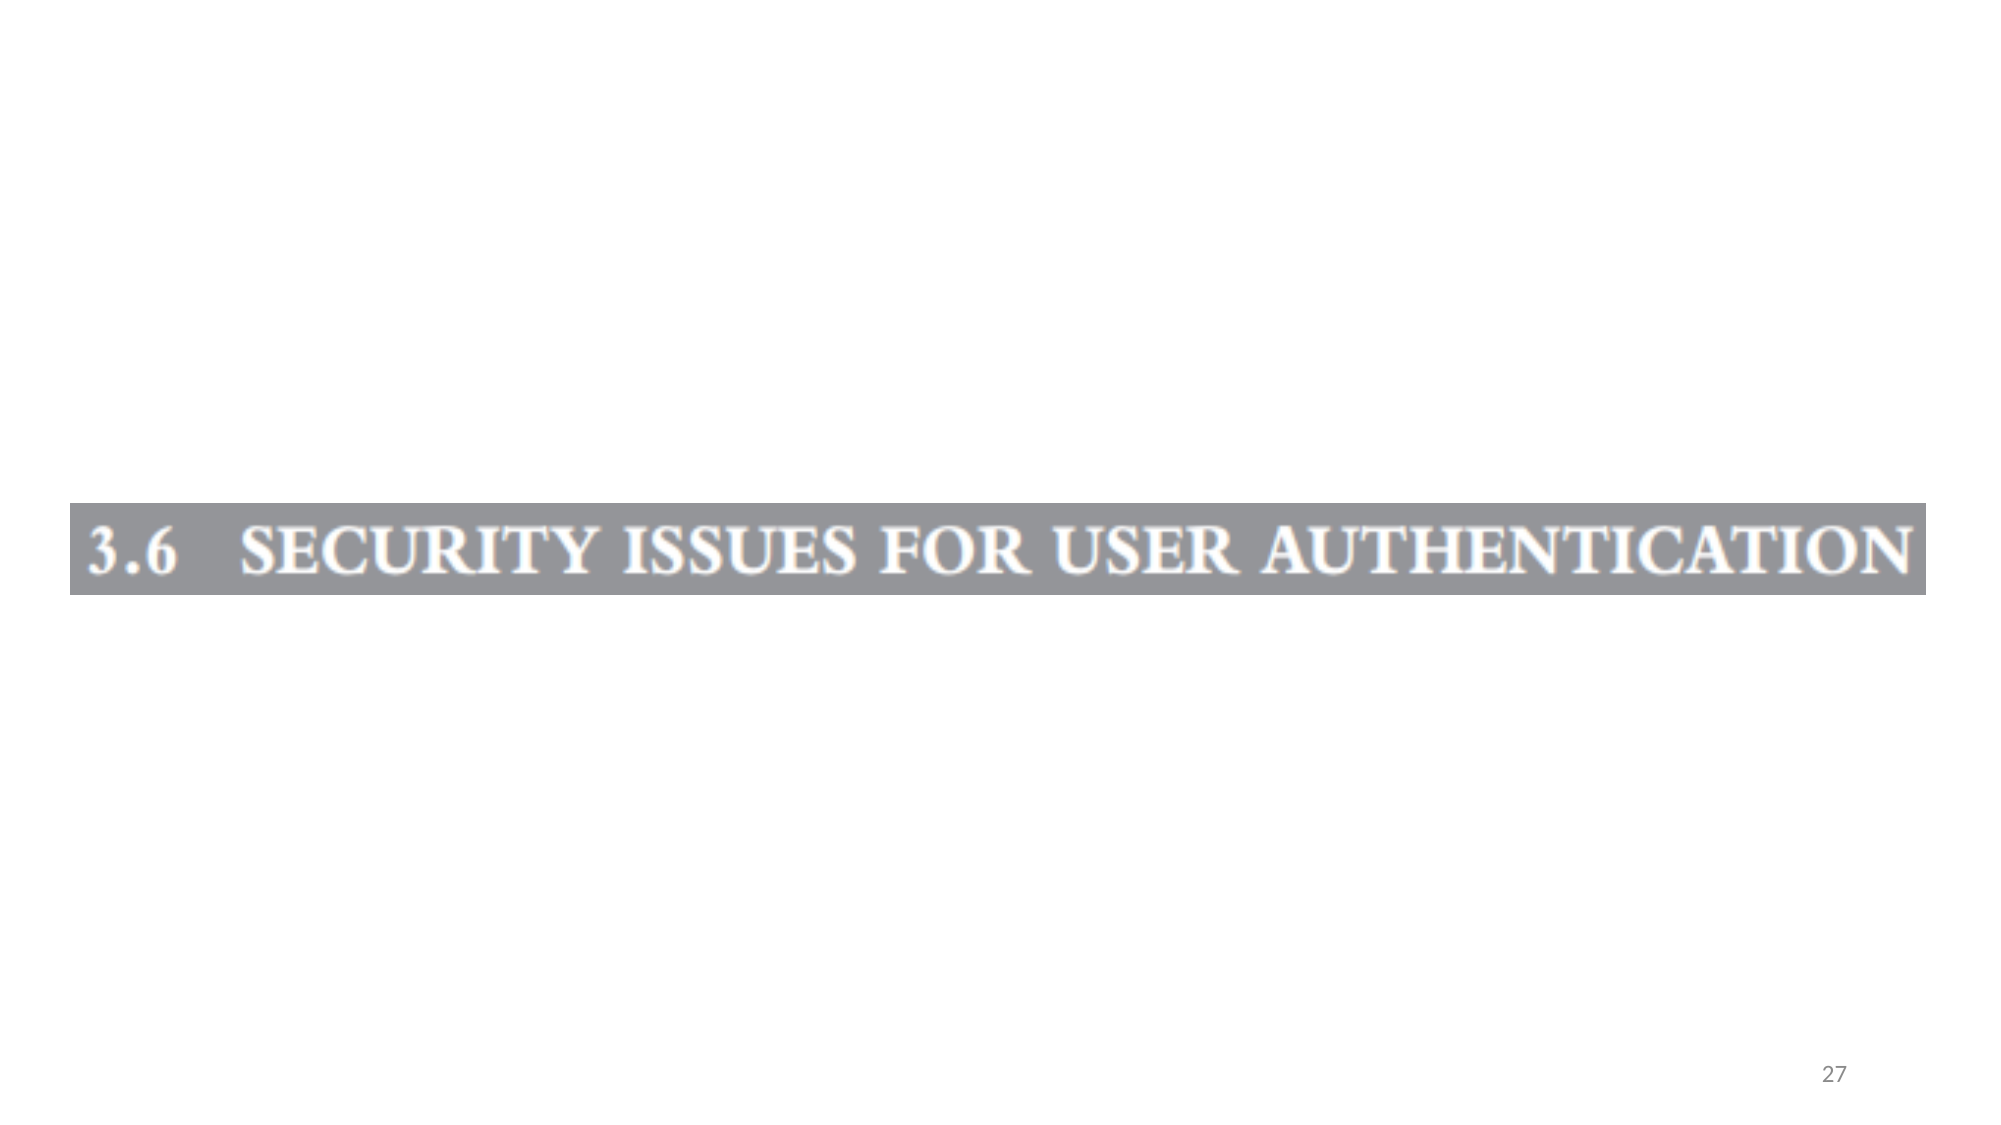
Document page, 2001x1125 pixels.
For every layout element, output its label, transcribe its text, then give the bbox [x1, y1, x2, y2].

slide_number 27 [1412, 1042, 1863, 1103]
picture [70, 503, 1926, 595]
